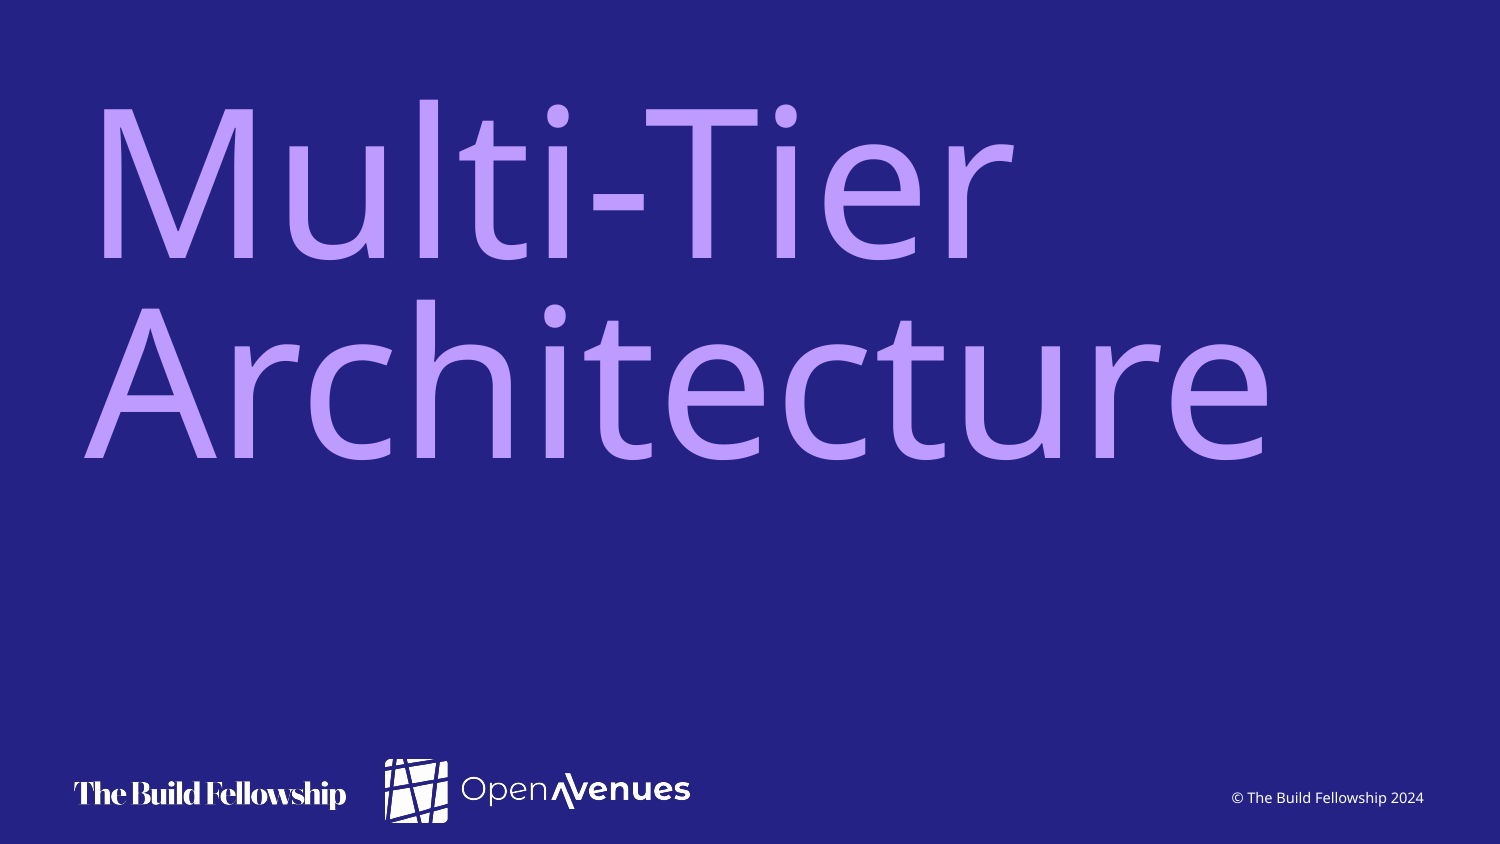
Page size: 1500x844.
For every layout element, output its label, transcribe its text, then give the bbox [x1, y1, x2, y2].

picture [74, 781, 346, 810]
title Multi-Tier Architecture [69, 83, 1419, 674]
picture [385, 759, 690, 823]
